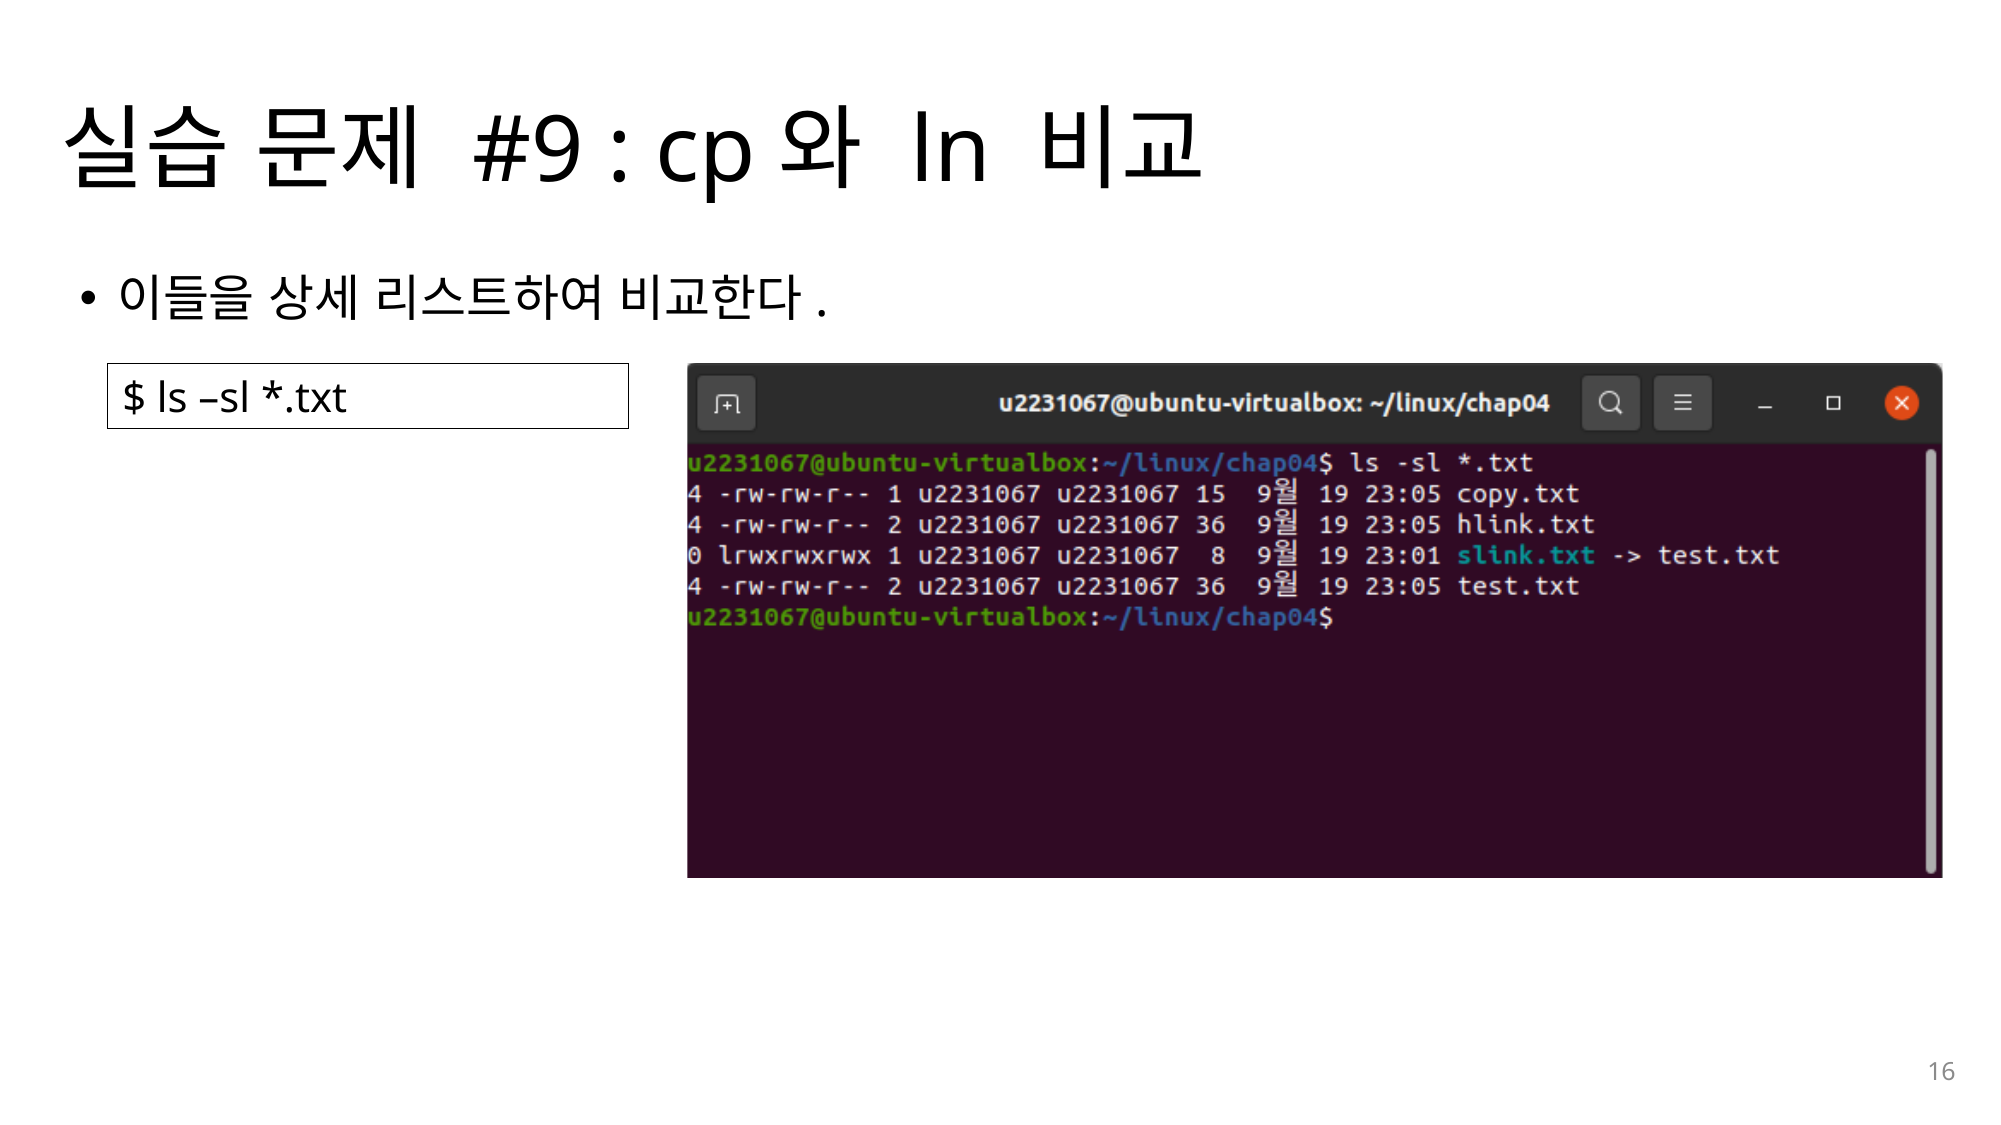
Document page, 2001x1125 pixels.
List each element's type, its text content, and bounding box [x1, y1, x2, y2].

list 이들을 상세 리스트하여 비교한다. [64, 266, 1936, 1012]
text_box $ ls –sl *.txt [107, 363, 629, 429]
title 실습 문제 #9 : cp와 ln 비교 [45, 42, 1771, 261]
slide_number 16 [1520, 1042, 1971, 1103]
picture [687, 363, 1943, 878]
